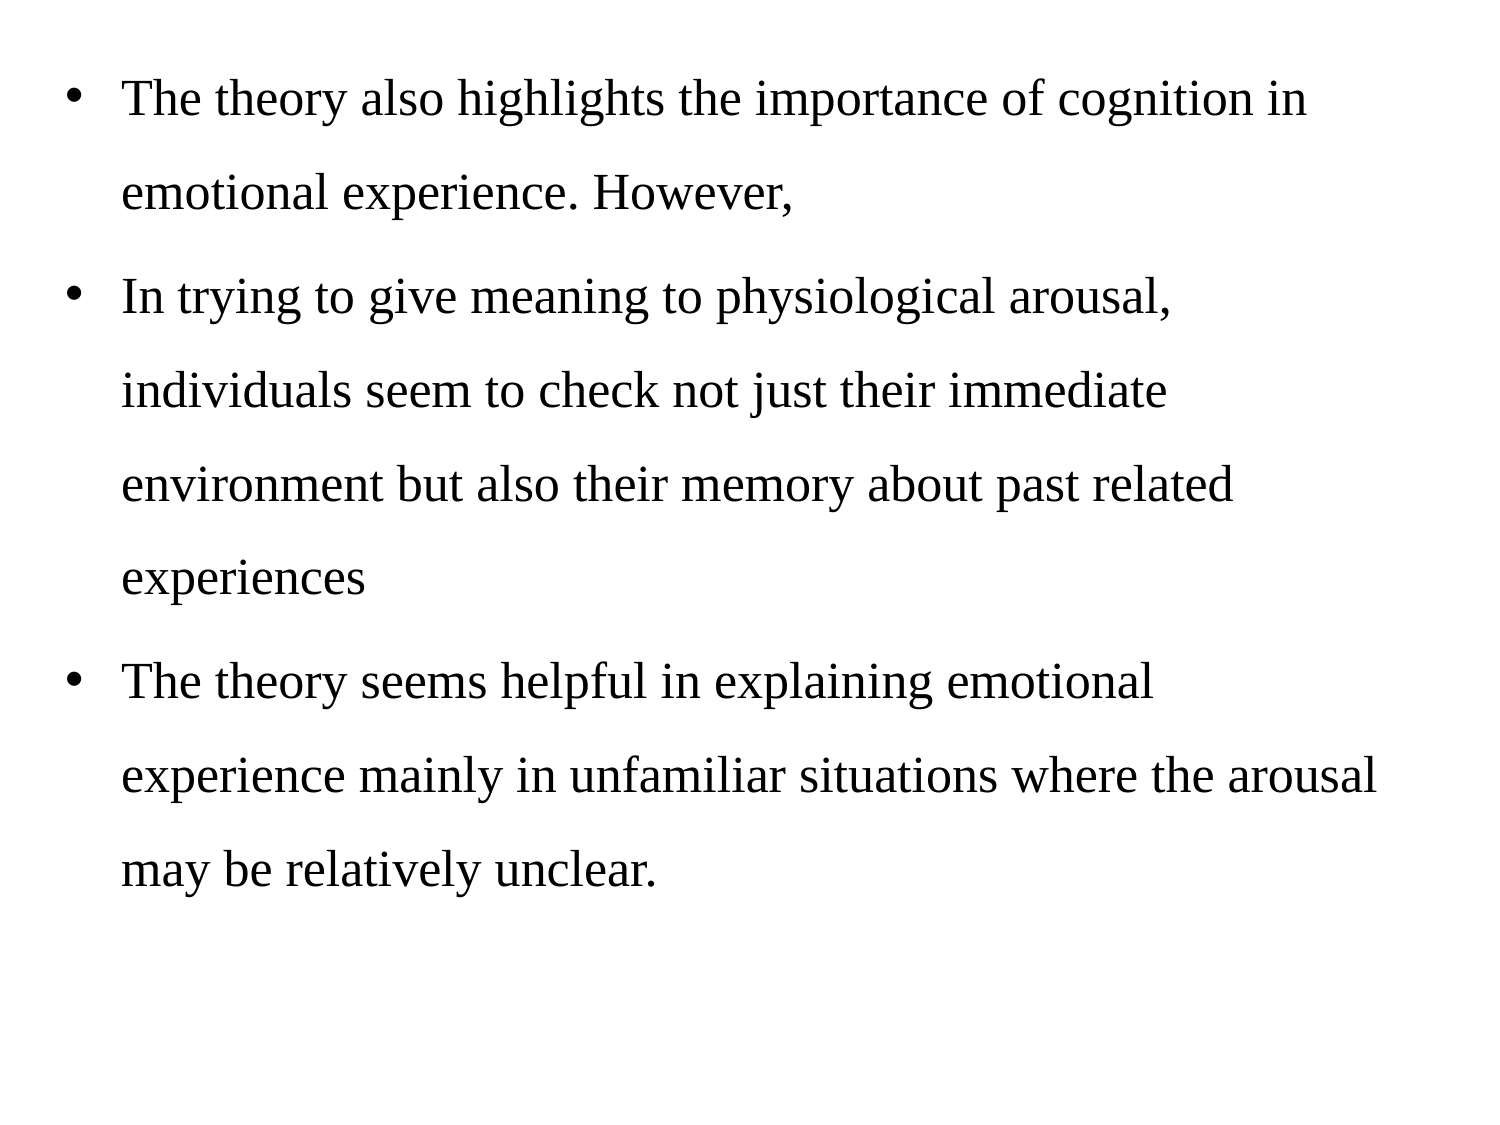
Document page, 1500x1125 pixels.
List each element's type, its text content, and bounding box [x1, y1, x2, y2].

list The theory also highlights the importance of cognition in emotional experience. However, In trying to give meaning to physiological arousal, individuals seem to check not just their immediate environment but also their memory about past related experiences The theory seems helpful in explaining emotional experience mainly in unfamiliar situations where the arousal may be relatively unclear. [50, 24, 1400, 1100]
